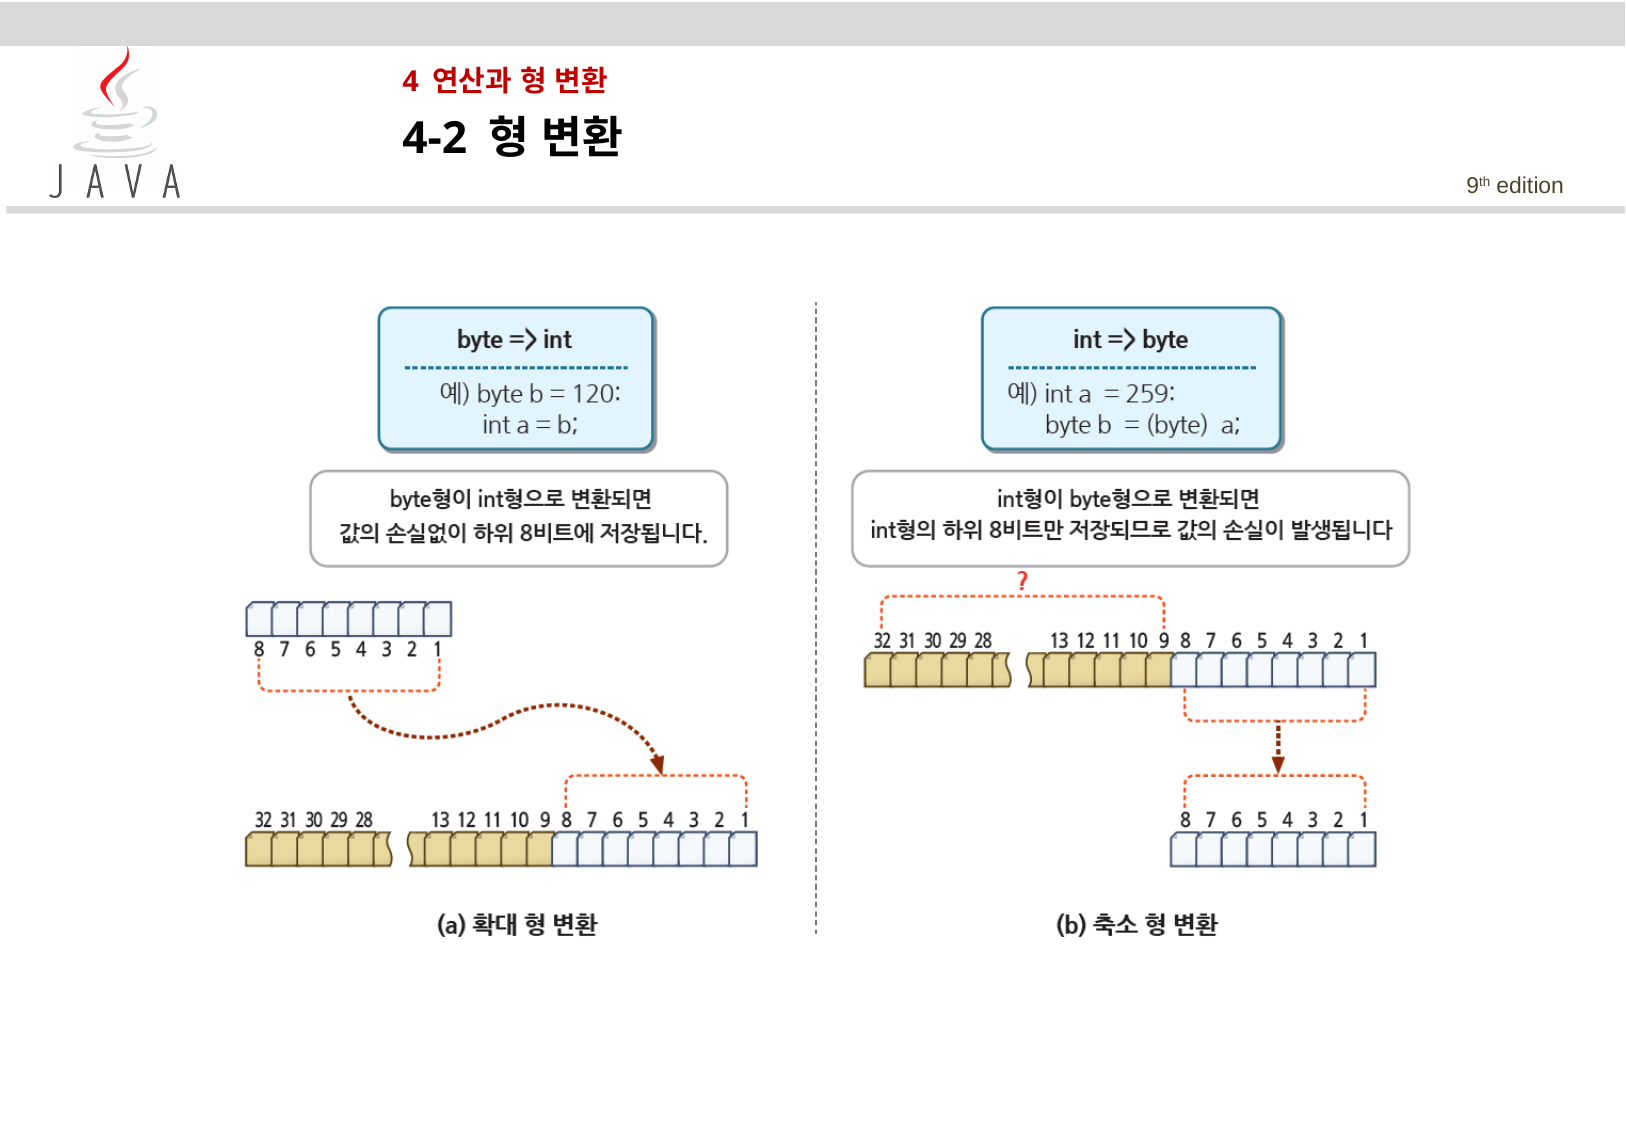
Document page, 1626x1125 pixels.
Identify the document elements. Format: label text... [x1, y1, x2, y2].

title 4 연산과 형 변환 [387, 54, 1393, 105]
picture [49, 164, 180, 198]
picture [150, 266, 1481, 970]
list 4-2 형 변환 [387, 101, 1545, 171]
picture [73, 46, 157, 158]
